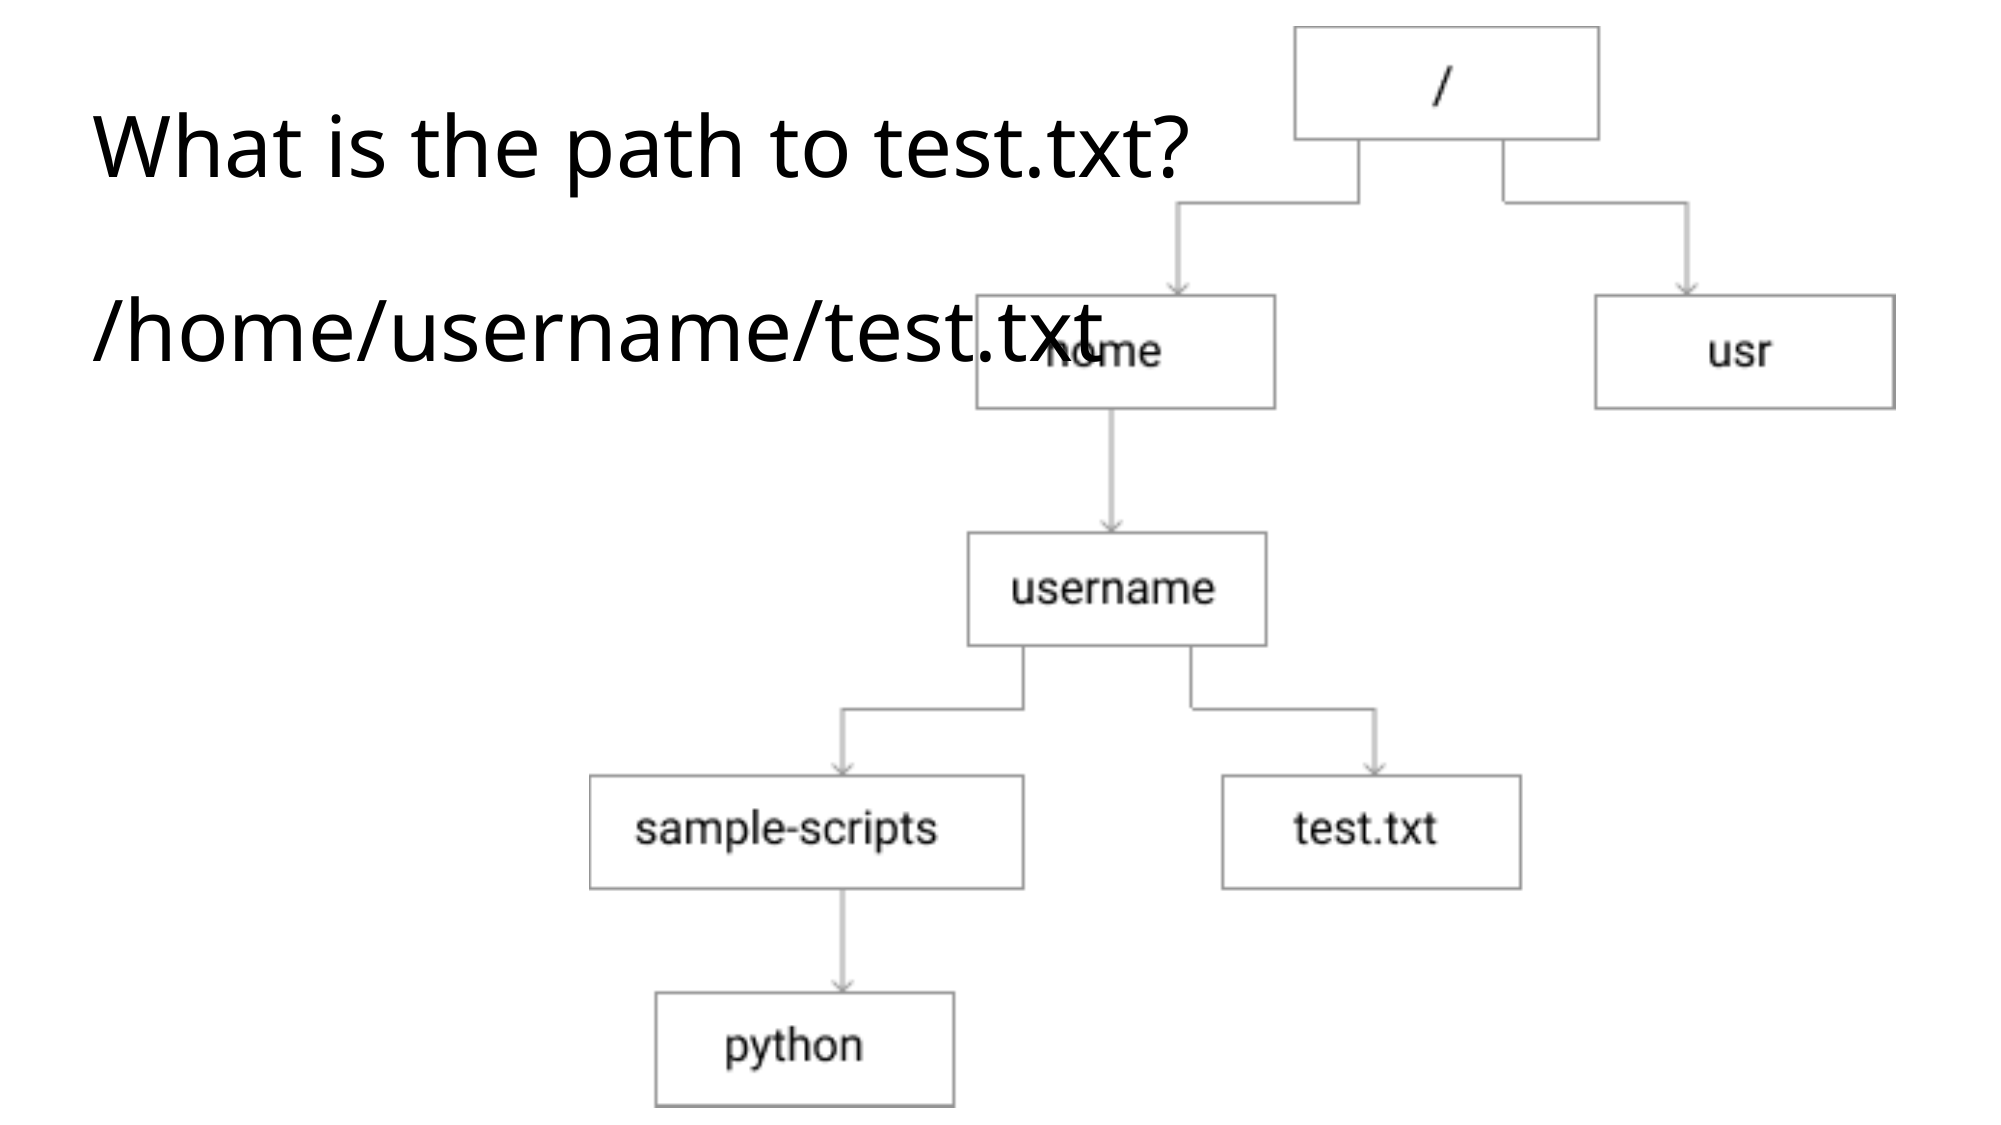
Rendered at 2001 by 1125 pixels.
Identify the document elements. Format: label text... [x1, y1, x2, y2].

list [589, 26, 1896, 1108]
title What is the path to test.txt? /home/username/test.txt [77, 94, 589, 389]
